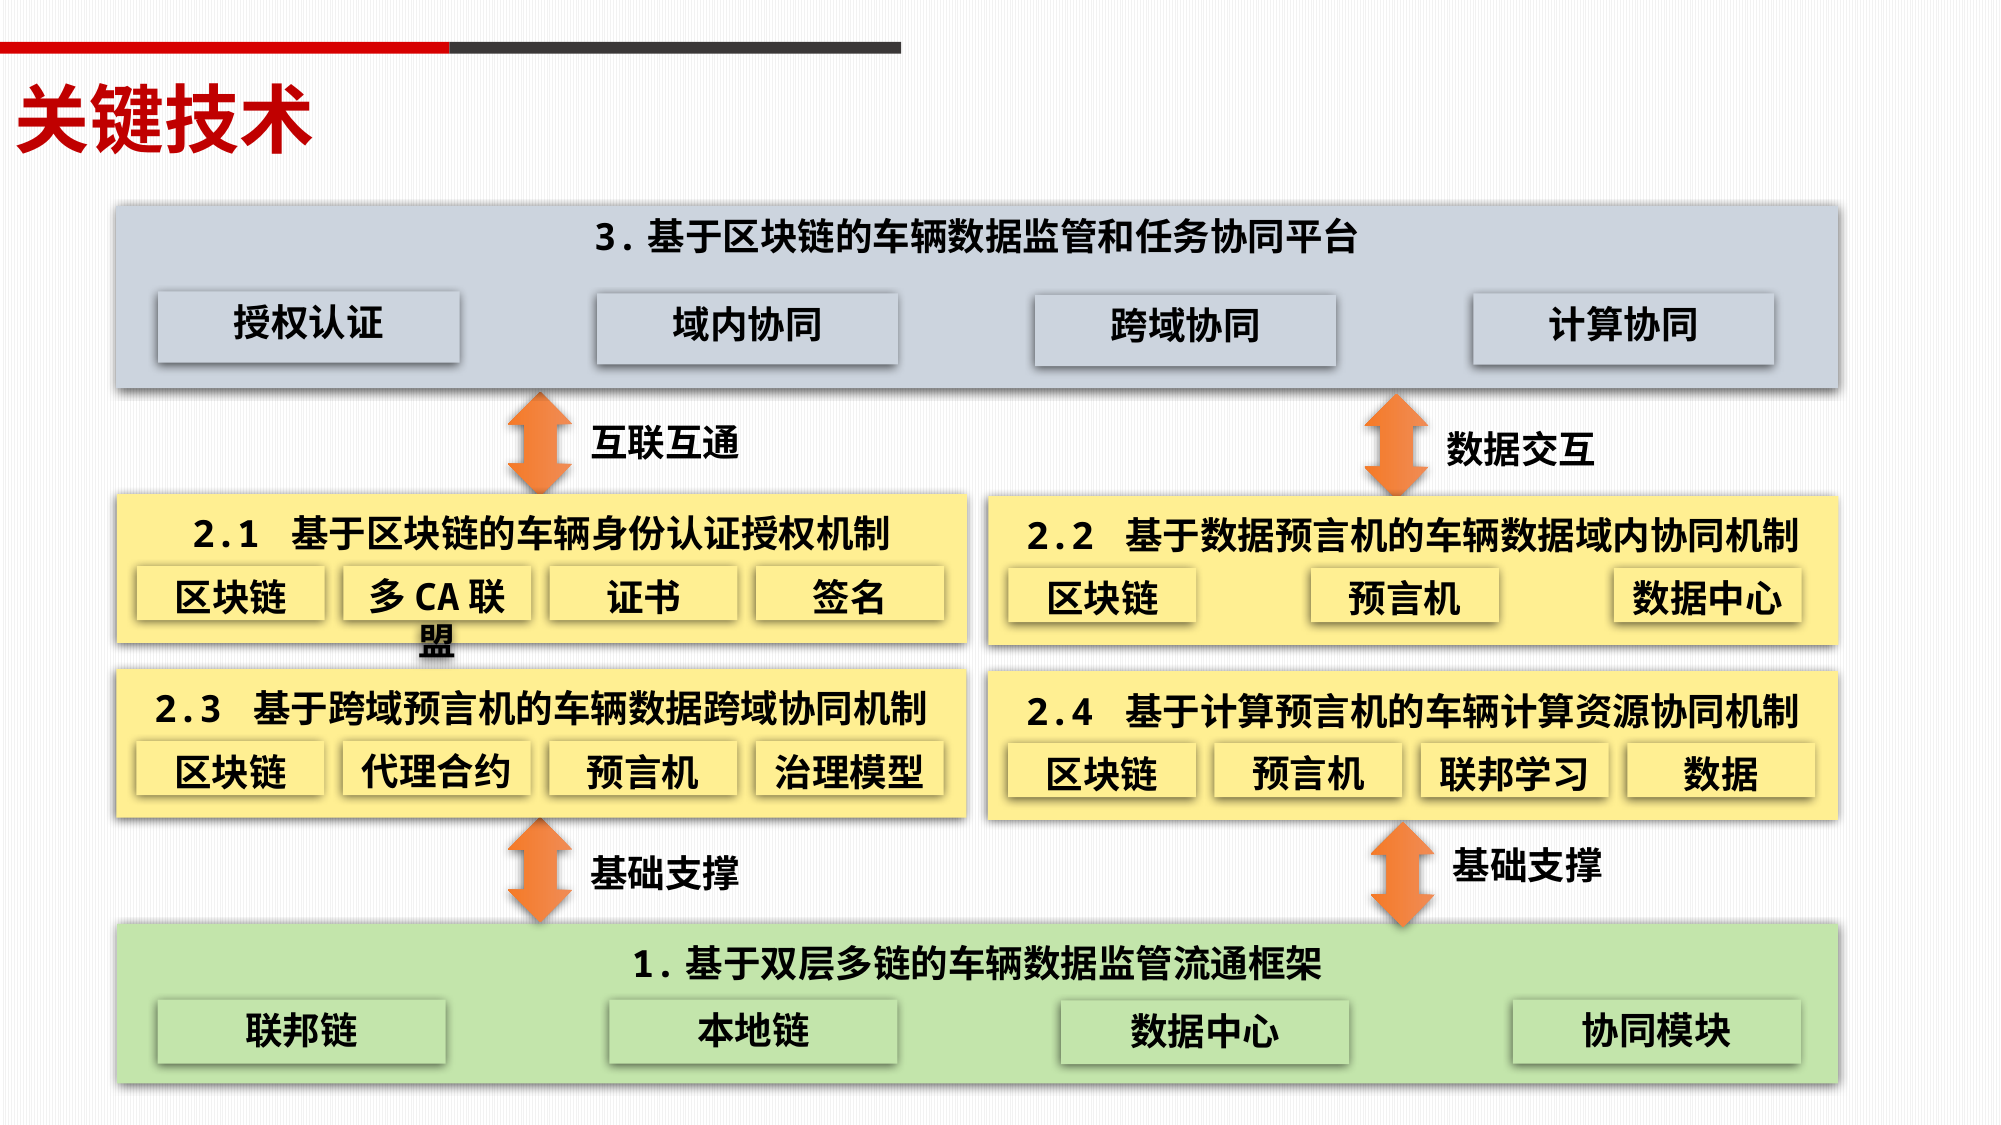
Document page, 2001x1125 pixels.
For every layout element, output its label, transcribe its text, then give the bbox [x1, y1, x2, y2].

text_box 互联互通 [572, 411, 758, 461]
text_box 数据交互 [1428, 419, 1614, 469]
text_box [507, 401, 573, 488]
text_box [116, 669, 1838, 820]
text_box 基础支撑 [1435, 834, 1621, 884]
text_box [0, 41, 902, 54]
text_box [1364, 393, 1429, 490]
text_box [117, 923, 1838, 1084]
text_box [116, 205, 1838, 389]
text_box 关键技术 [0, 65, 1112, 171]
text_box 基础支撑 [572, 842, 758, 892]
text_box [1370, 821, 1436, 923]
text_box [507, 828, 573, 923]
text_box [116, 494, 1839, 645]
